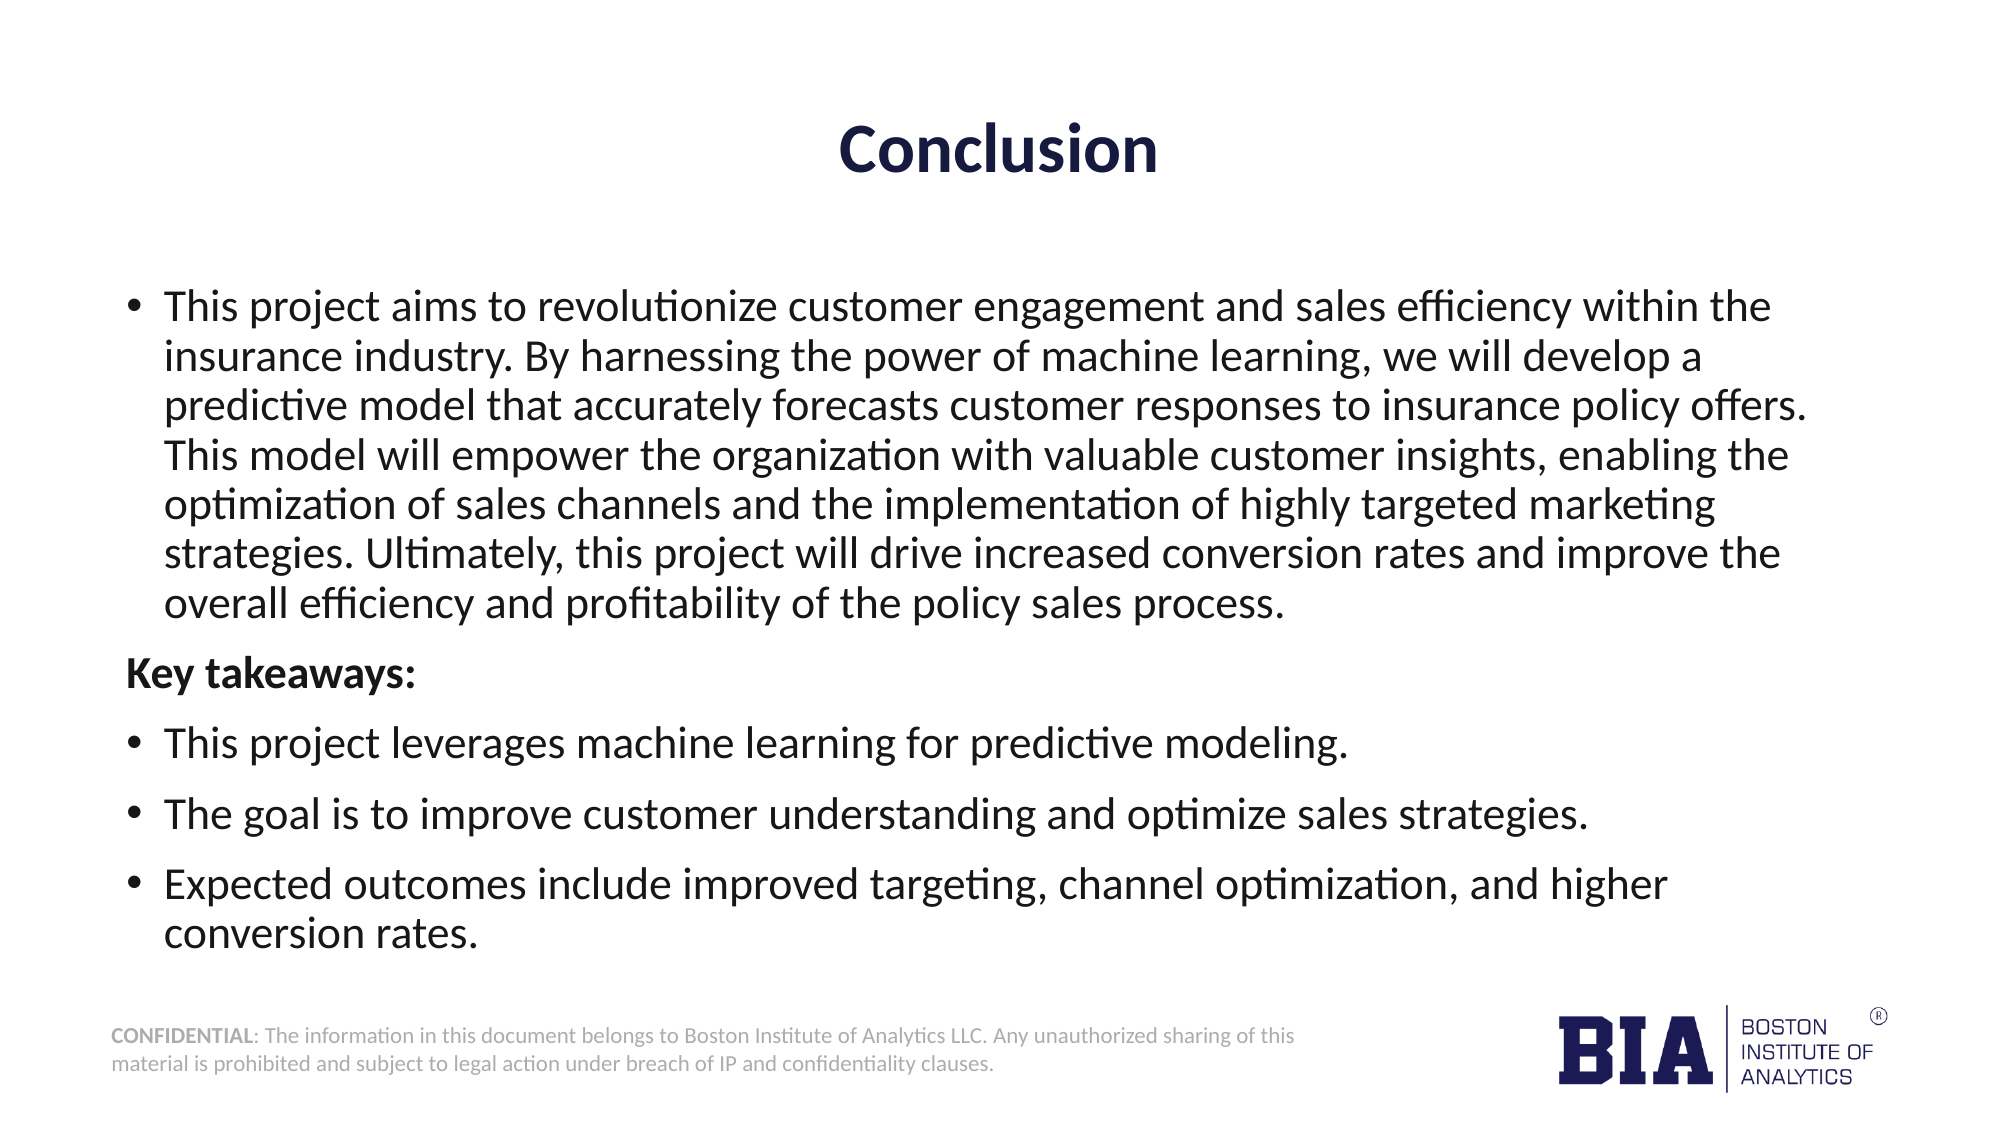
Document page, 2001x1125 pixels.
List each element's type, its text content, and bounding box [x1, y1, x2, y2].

title Conclusion [111, 99, 1889, 200]
list This project aims to revolutionize customer engagement and sales efficiency within the insurance industry. By harnessing the power of machine learning, we will develop a predictive model that accurately forecasts customer responses to insurance policy offers. This model will empower the organization with valuable customer insights, enabling the optimization of sales channels and the implementation of highly targeted marketing strategies. Ultimately, this project will drive increased conversion rates and improve the overall efficiency and profitability of the policy sales process. Key takeaways: This project leverages machine learning for predictive modeling. The goal is to improve customer understanding and optimize sales strategies. Expected outcomes include improved targeting, channel optimization, and higher conversion rates. [111, 274, 1889, 997]
picture [1557, 1003, 1889, 1094]
